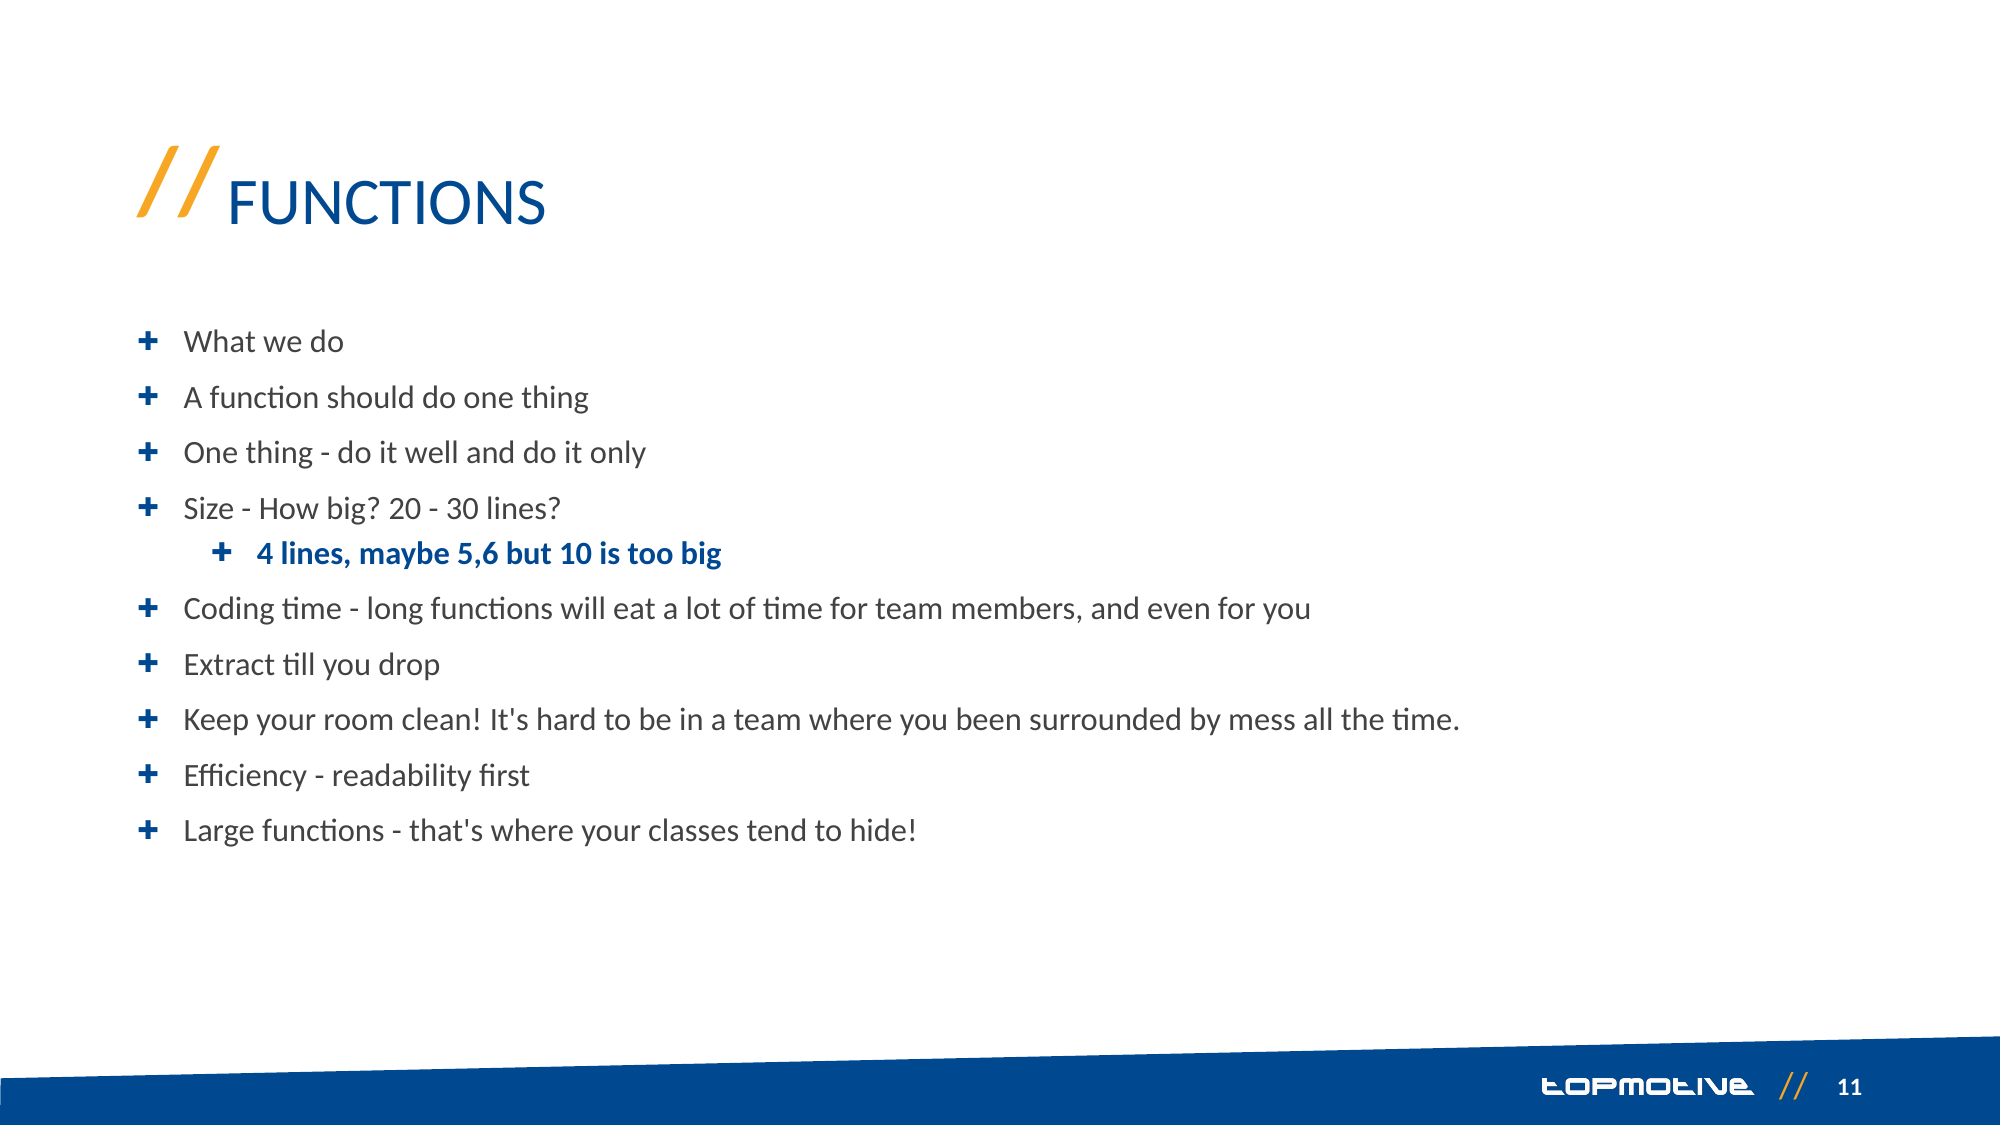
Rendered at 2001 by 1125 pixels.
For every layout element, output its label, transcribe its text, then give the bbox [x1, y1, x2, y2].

picture [1542, 1078, 1755, 1095]
list What we do A function should do one thing One thing - do it well and do it only Size - How big? 20 - 30 lines? 4 lines, maybe 5,6 but 10 is too big Coding time - long functions will eat a lot of time for team members, and even for you Extract till you drop Keep your room clean! It's hard to be in a team where you been surrounded by mess all the time. Efficiency - readability first Large functions - that's where your classes tend to hide! [137, 324, 1863, 851]
title Functions [227, 158, 1863, 240]
slide_number 11 [1800, 1065, 1863, 1107]
